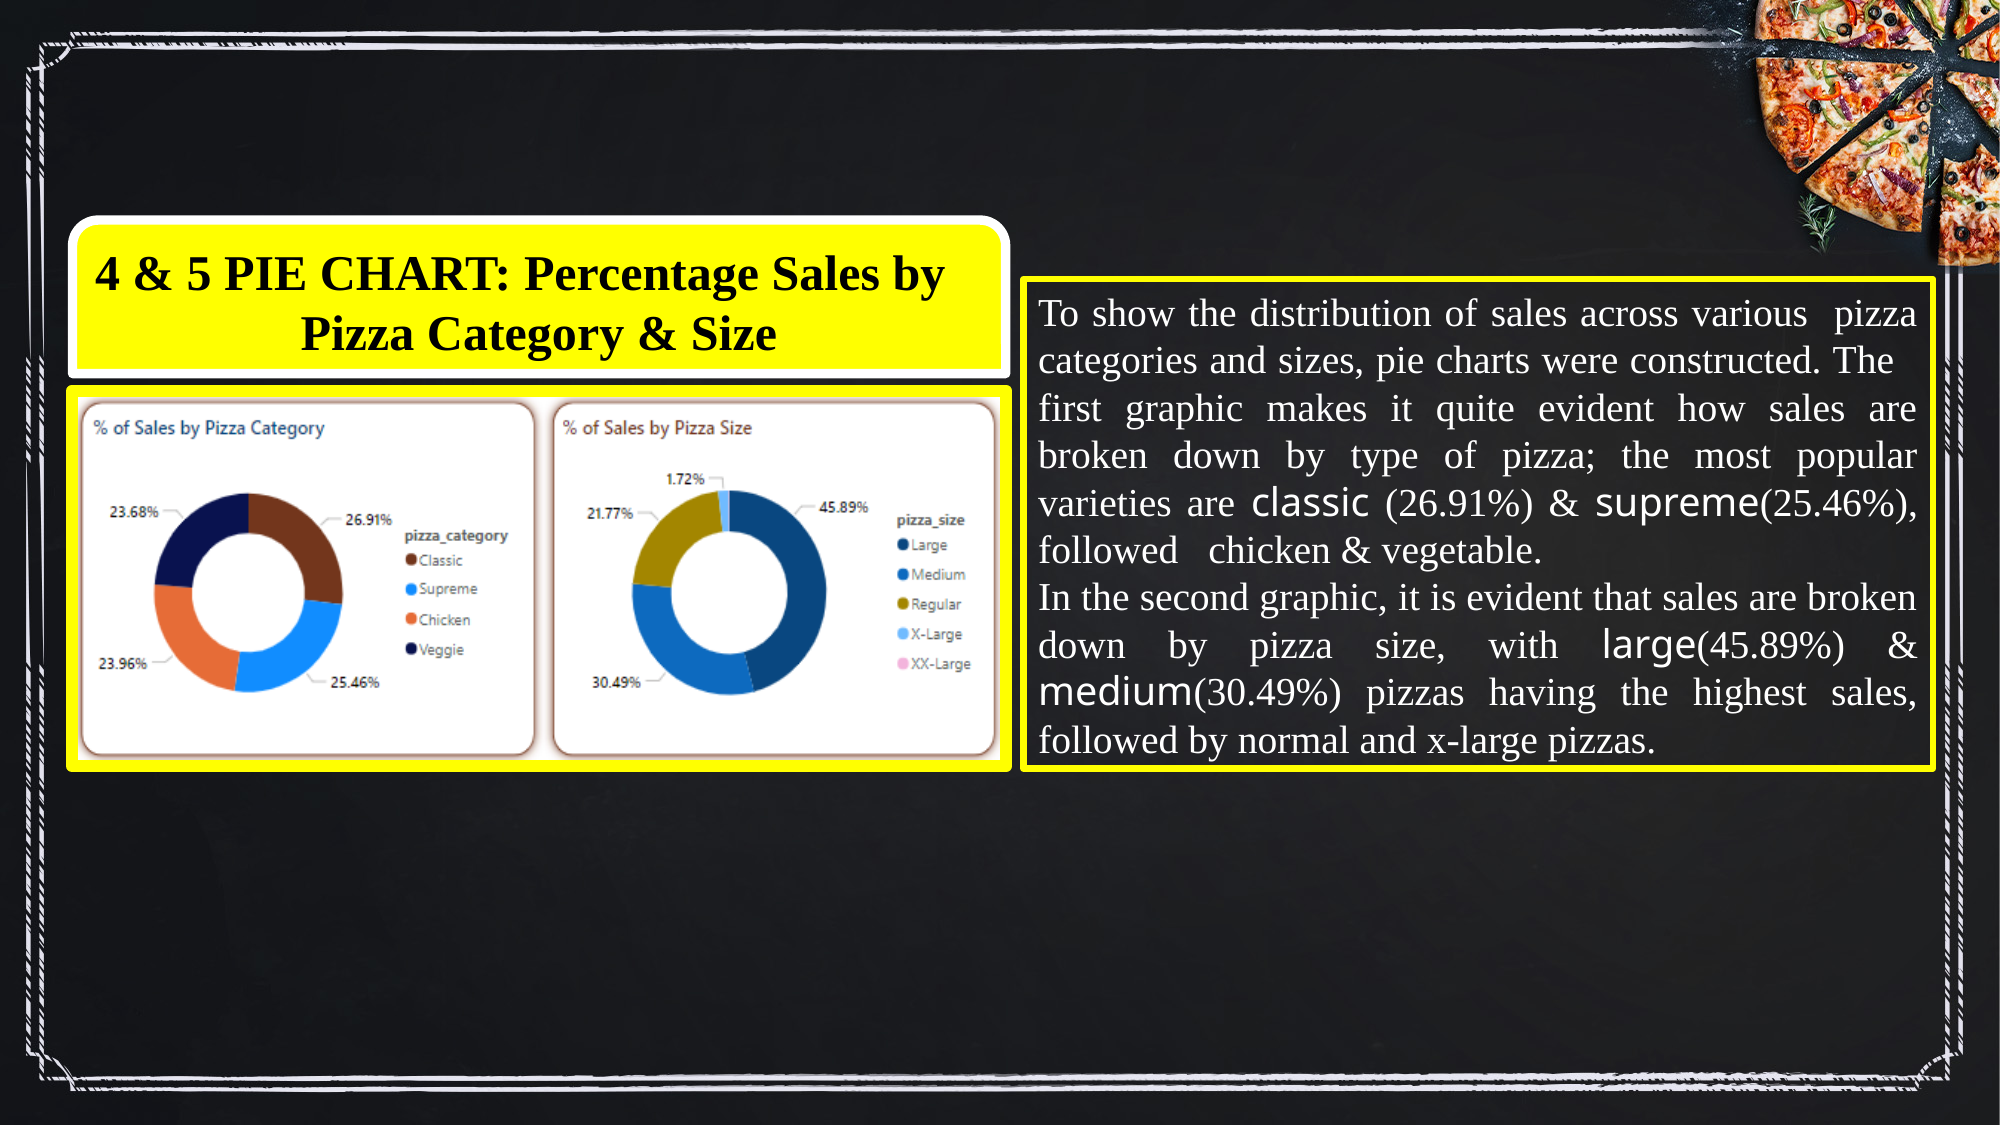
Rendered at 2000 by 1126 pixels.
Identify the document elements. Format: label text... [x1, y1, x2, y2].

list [78, 396, 1001, 761]
text_box To show the distribution of sales across various pizza categories and sizes, pie charts were constructed. The first graphic makes it quite evident how sales are broken down by type of pizza; the most popular varieties are classic (26.91%) & supreme(25.46%), followed chicken & vegetable. In the second graphic, it is evident that sales are broken down by pizza size, with large(45.89%) & medium(30.49%) pizzas having the highest sales, followed by normal and x-large pizzas. [1023, 279, 1933, 769]
text_box 4 & 5 PIE CHART: Percentage Sales by Pizza Category & Size [70, 217, 1008, 376]
picture [0, 0, 2000, 1125]
